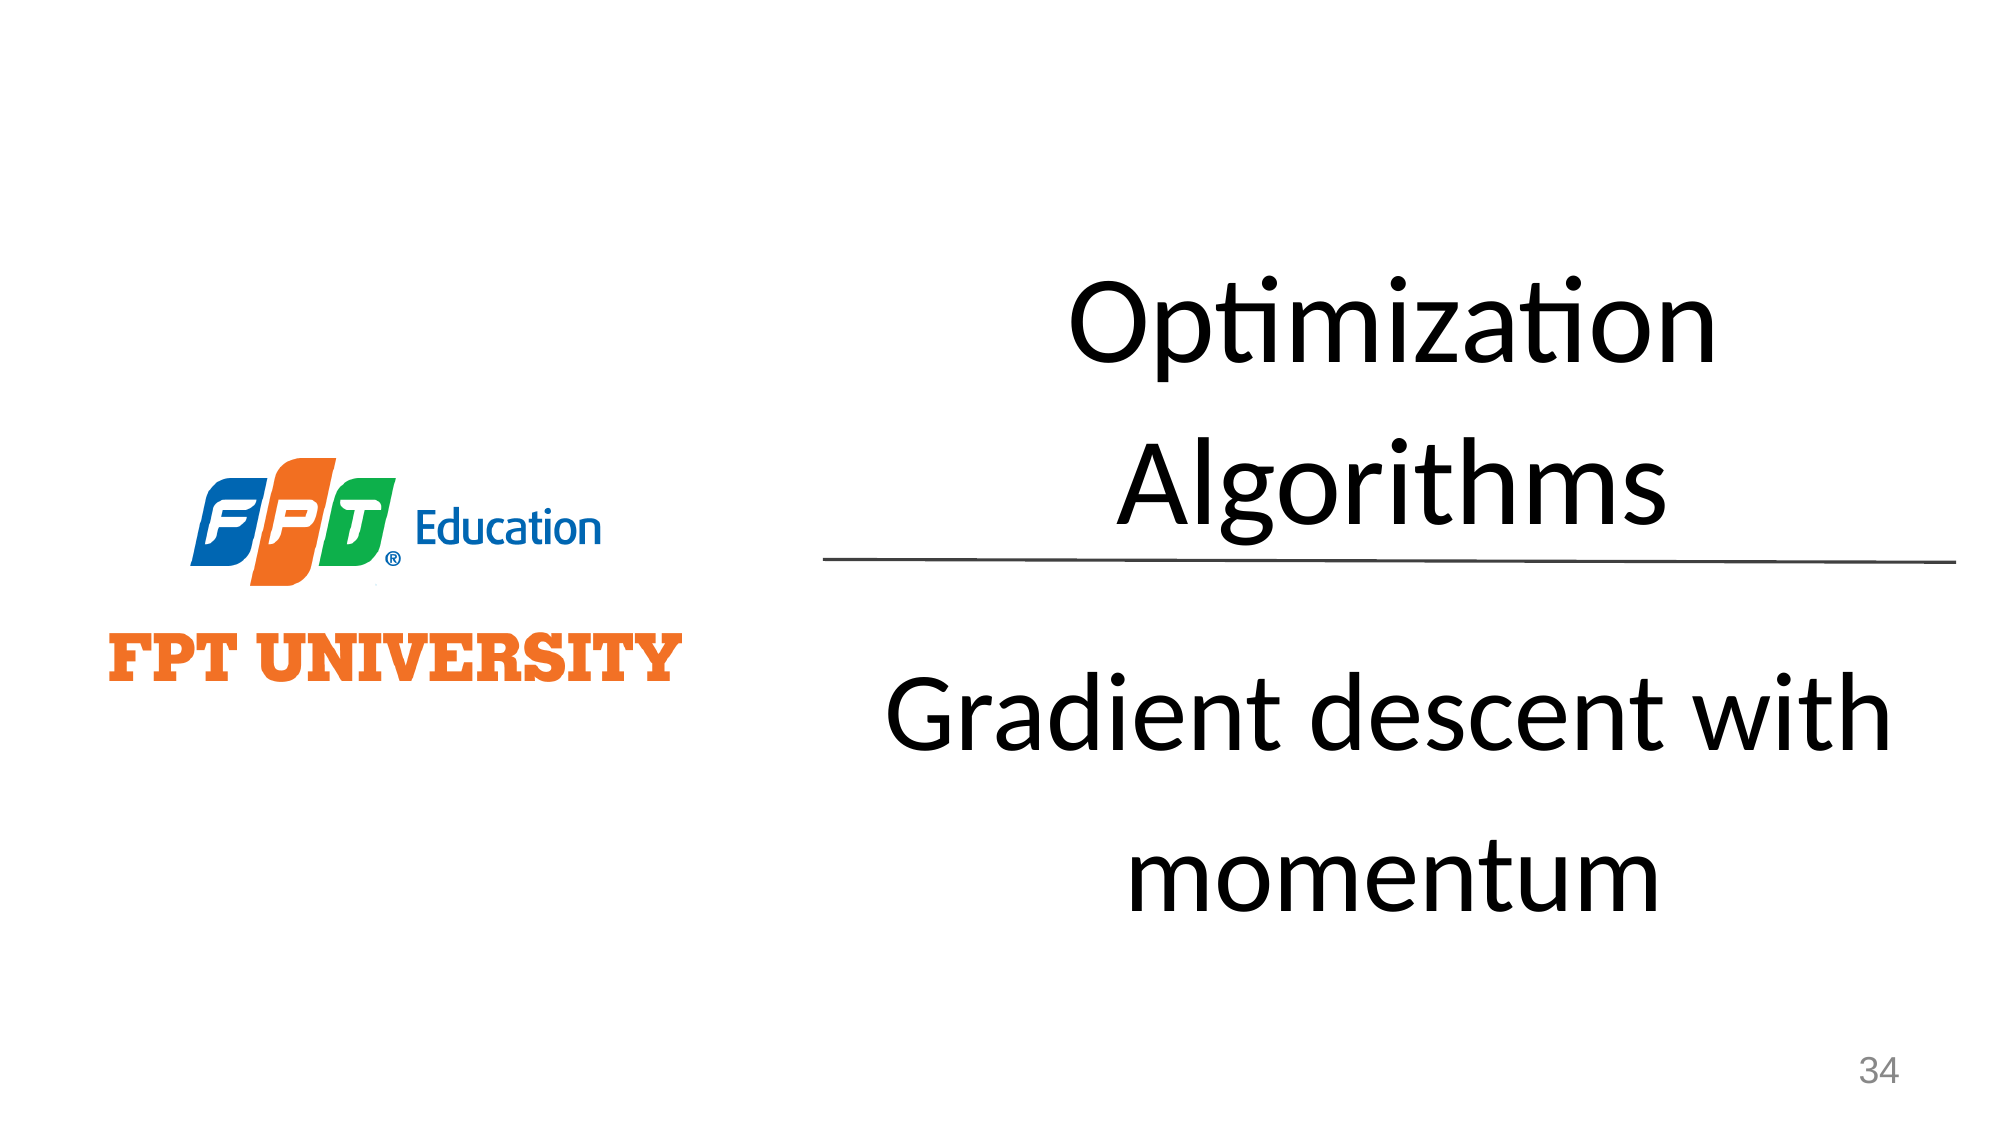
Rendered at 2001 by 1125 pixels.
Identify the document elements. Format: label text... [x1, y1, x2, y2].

picture [68, 392, 704, 743]
slide_number 34 [1440, 1046, 1900, 1125]
text_box Gradient descent with momentum [822, 607, 1957, 934]
title Optimization Algorithms [285, 207, 1816, 550]
